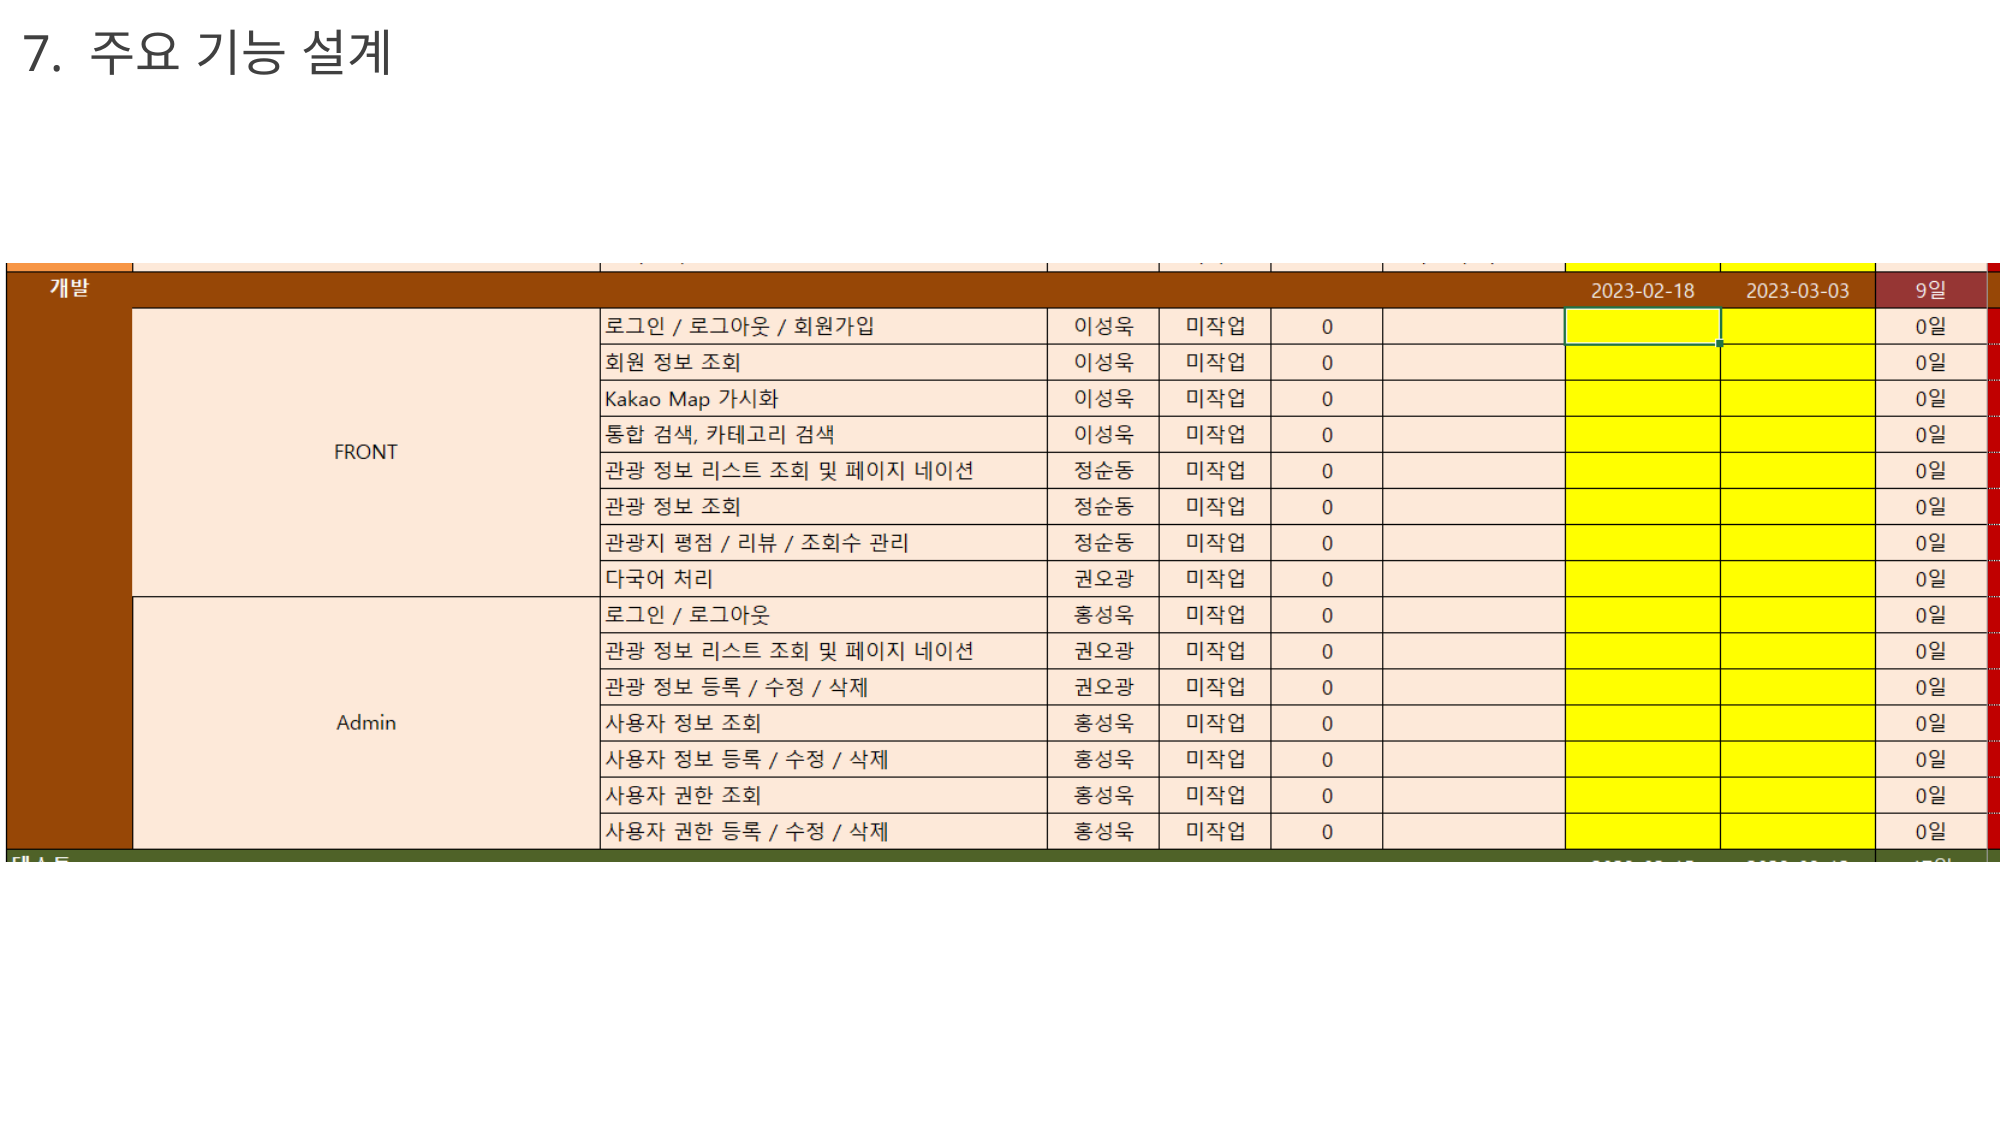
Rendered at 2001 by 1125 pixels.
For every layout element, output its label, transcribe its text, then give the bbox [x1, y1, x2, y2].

picture [0, 263, 2000, 862]
text_box 7. 주요 기능 설계 [7, 14, 408, 89]
